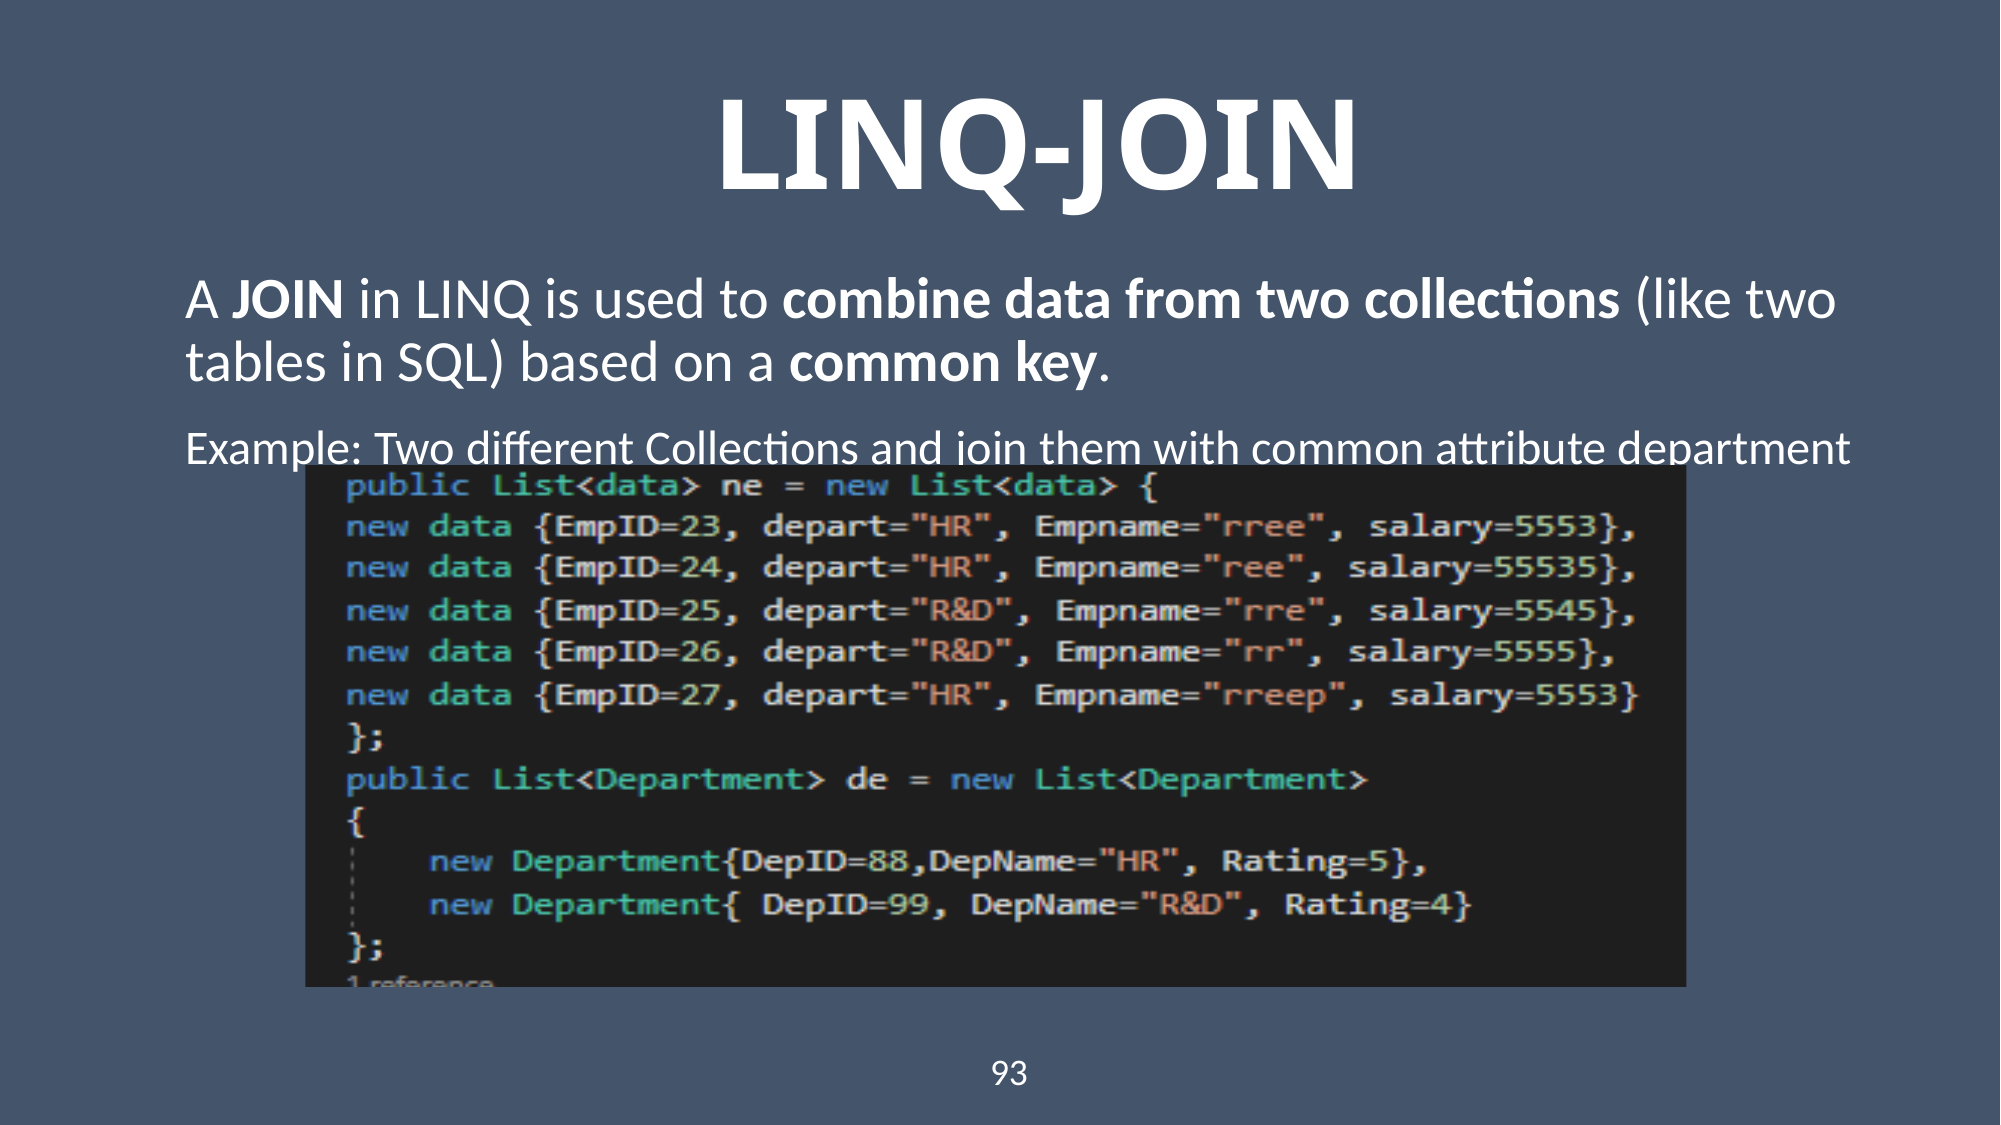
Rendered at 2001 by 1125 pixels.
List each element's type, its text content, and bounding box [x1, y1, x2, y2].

picture [305, 464, 1687, 987]
title LINQ-JOIN [100, 105, 1891, 224]
text_box Example: Two different Collections and join them with common attribute department [170, 415, 1873, 485]
subtitle A JOIN in LINQ is used to combine data from two collections (like two tables in SQL) based on a common key. [170, 260, 1873, 415]
text_box 93 [975, 1040, 1050, 1101]
